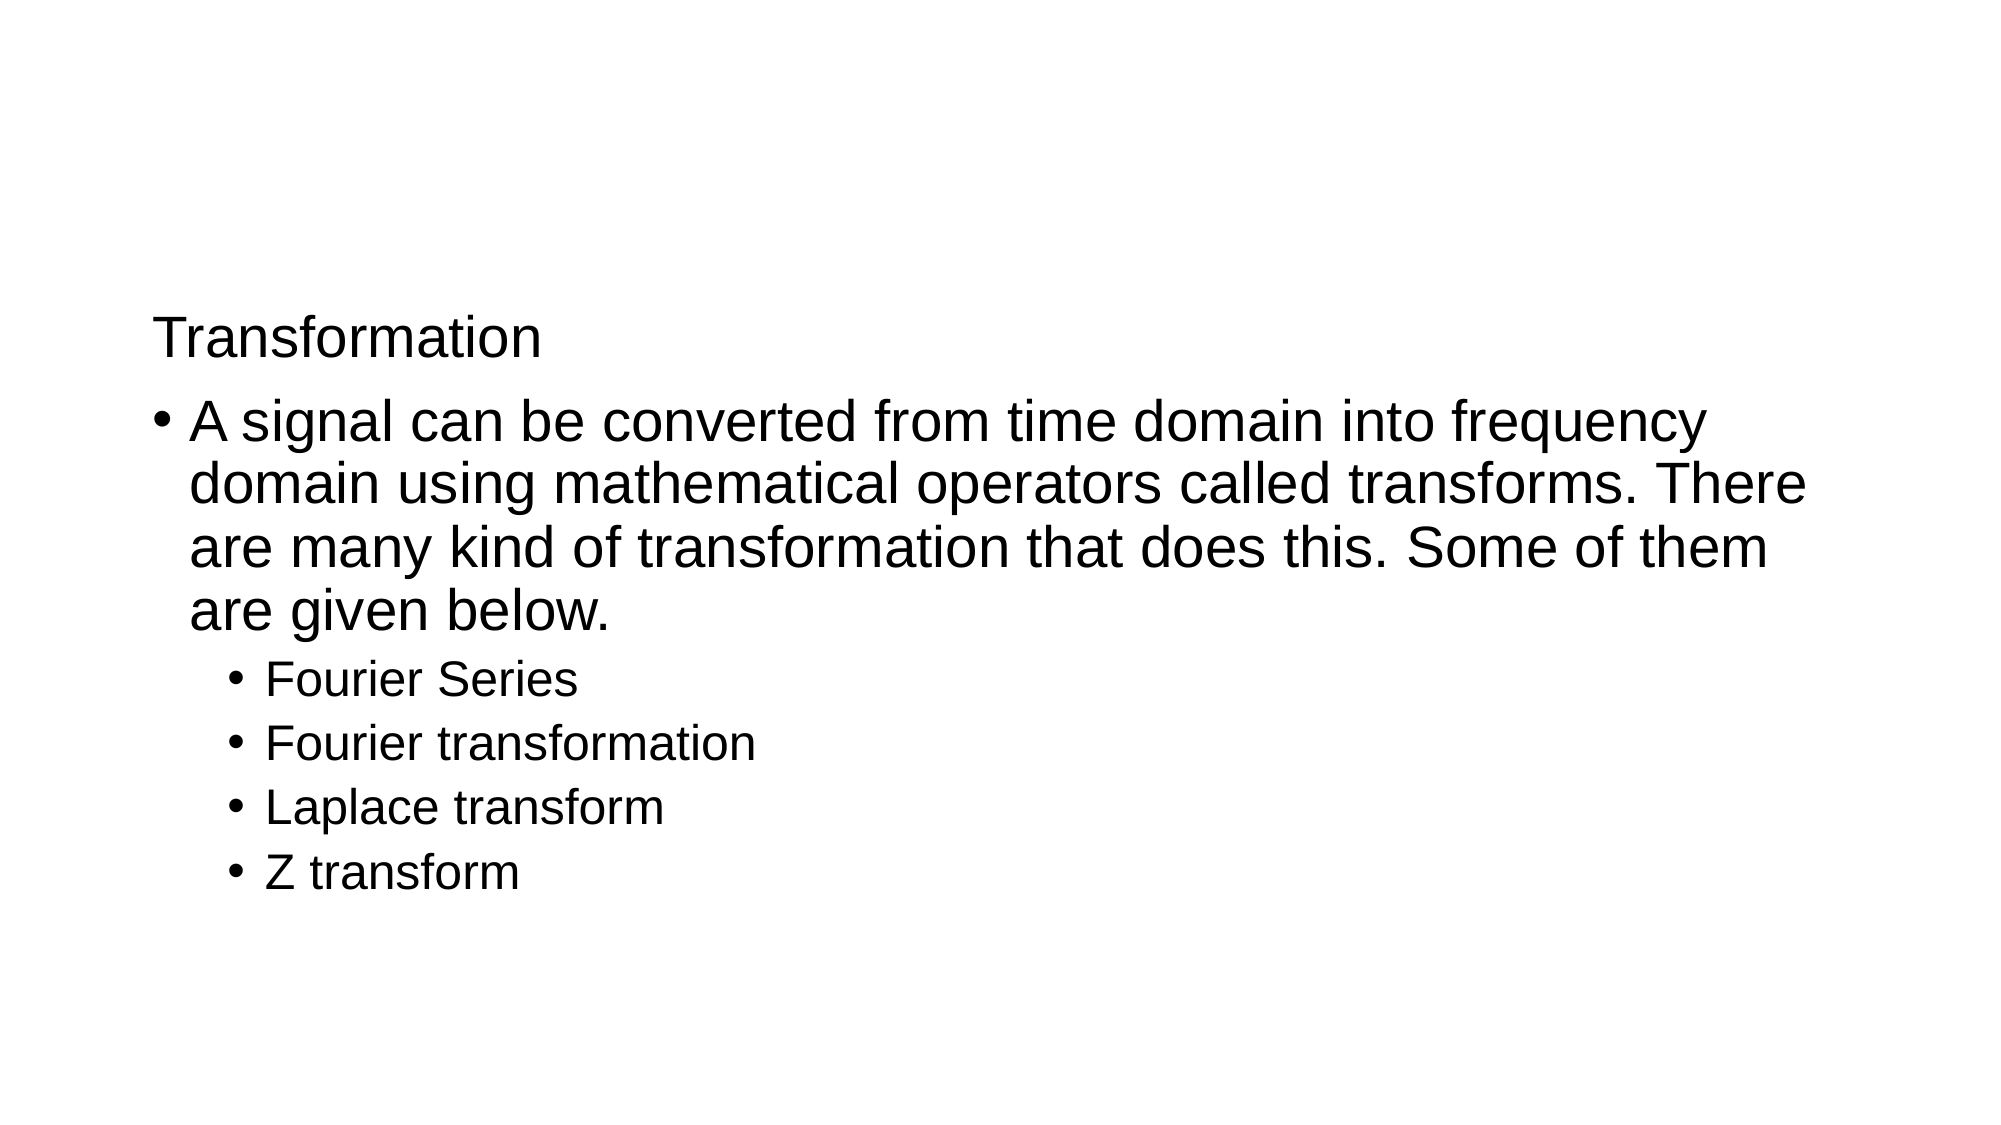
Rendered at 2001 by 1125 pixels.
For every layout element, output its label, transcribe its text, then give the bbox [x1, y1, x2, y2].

list Transformation A signal can be converted from time domain into frequency domain using mathematical operators called transforms. There are many kind of transformation that does this. Some of them are given below. Fourier Series Fourier transformation Laplace transform Z transform [137, 299, 1863, 1014]
